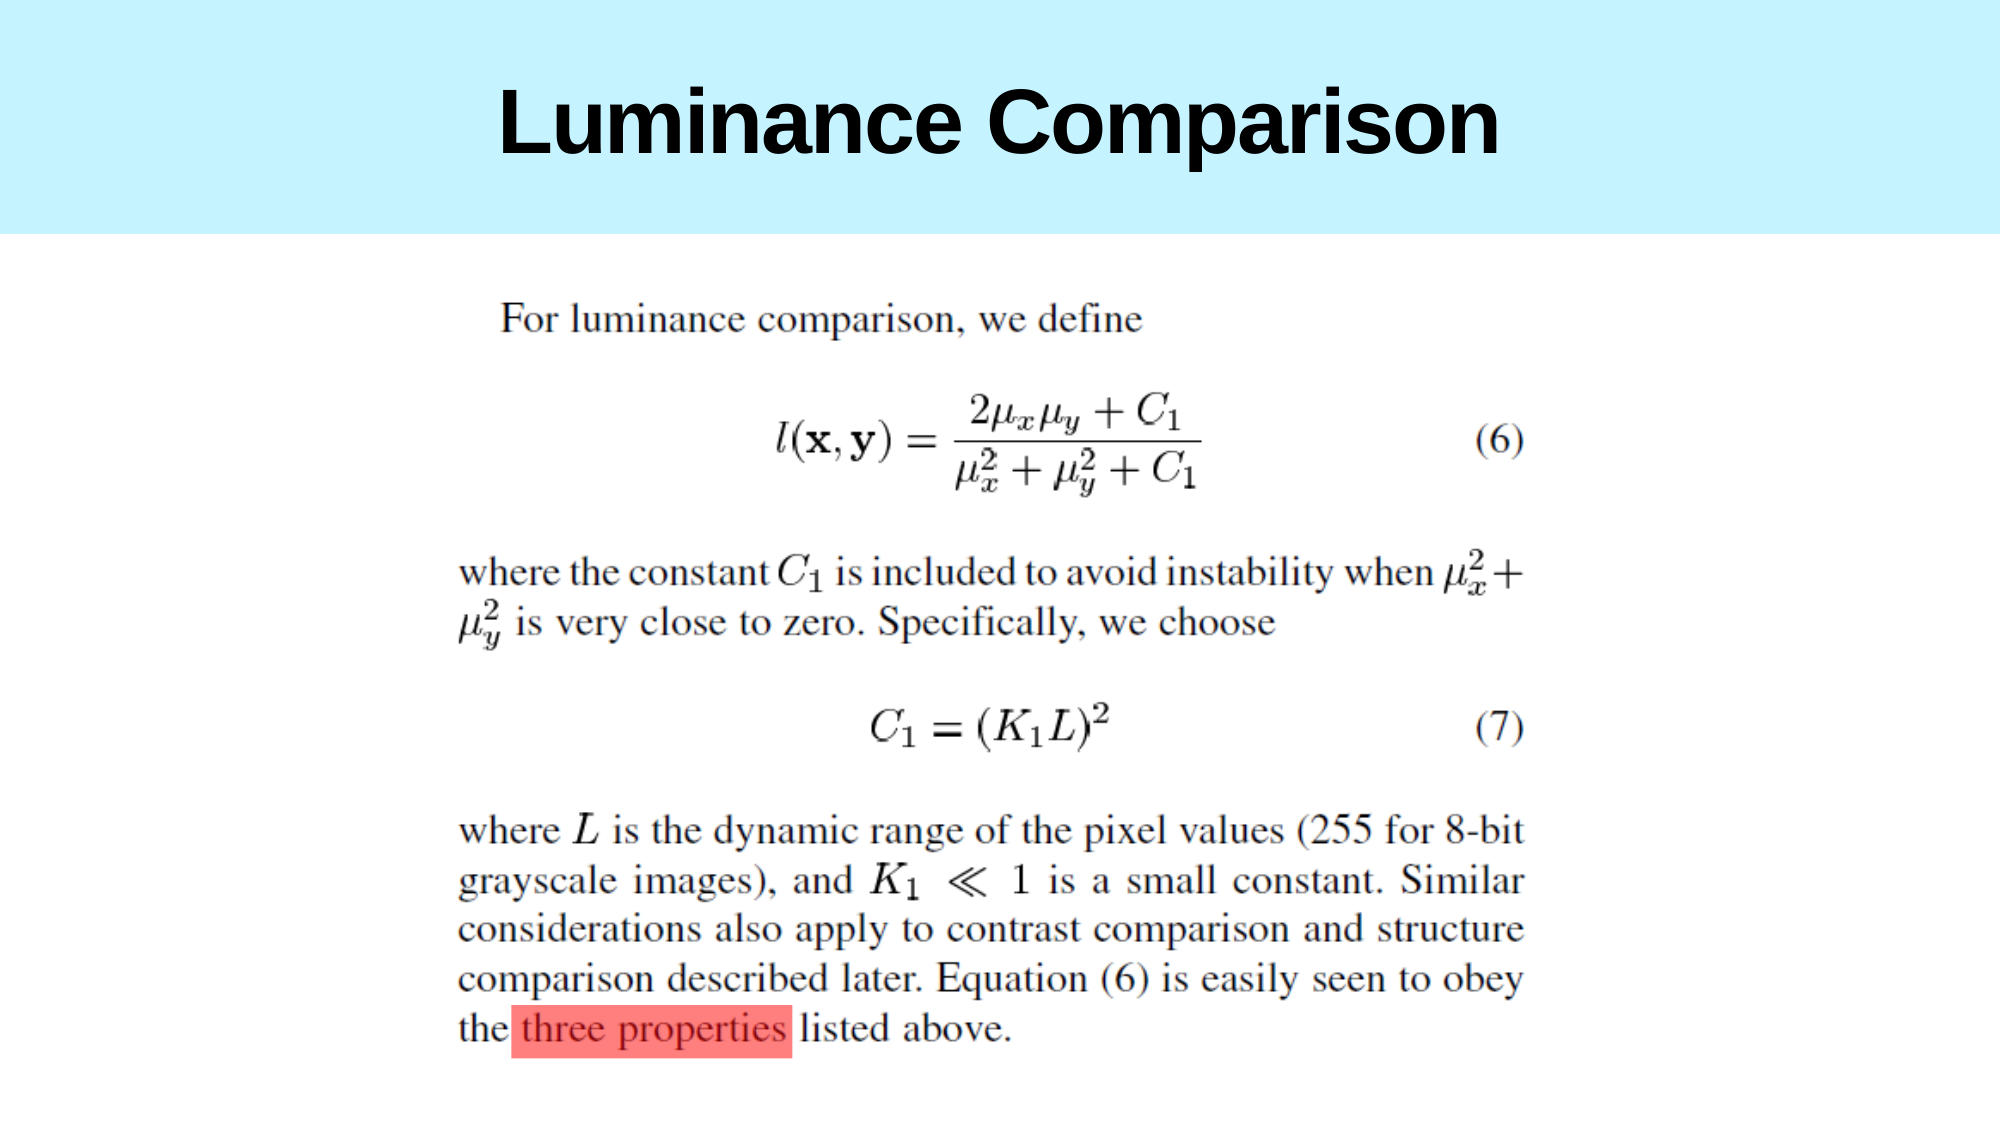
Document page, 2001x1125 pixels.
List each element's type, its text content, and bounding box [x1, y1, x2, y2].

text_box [448, 291, 1552, 1059]
title Luminance Comparison [0, 0, 2000, 234]
